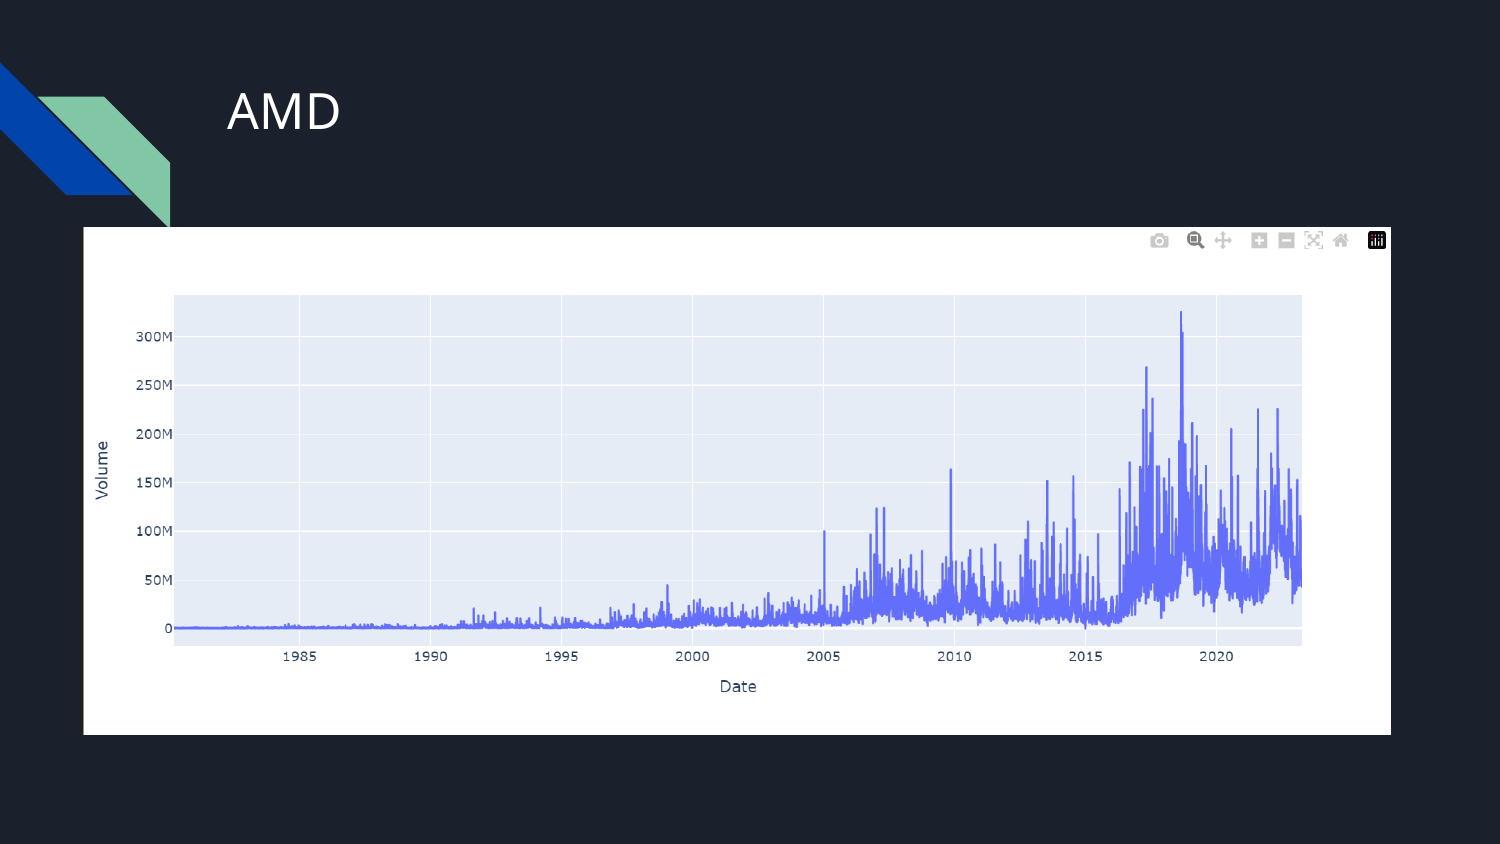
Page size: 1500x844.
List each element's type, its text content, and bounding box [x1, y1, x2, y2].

title AMD [212, 64, 1368, 215]
picture [80, 227, 1391, 735]
